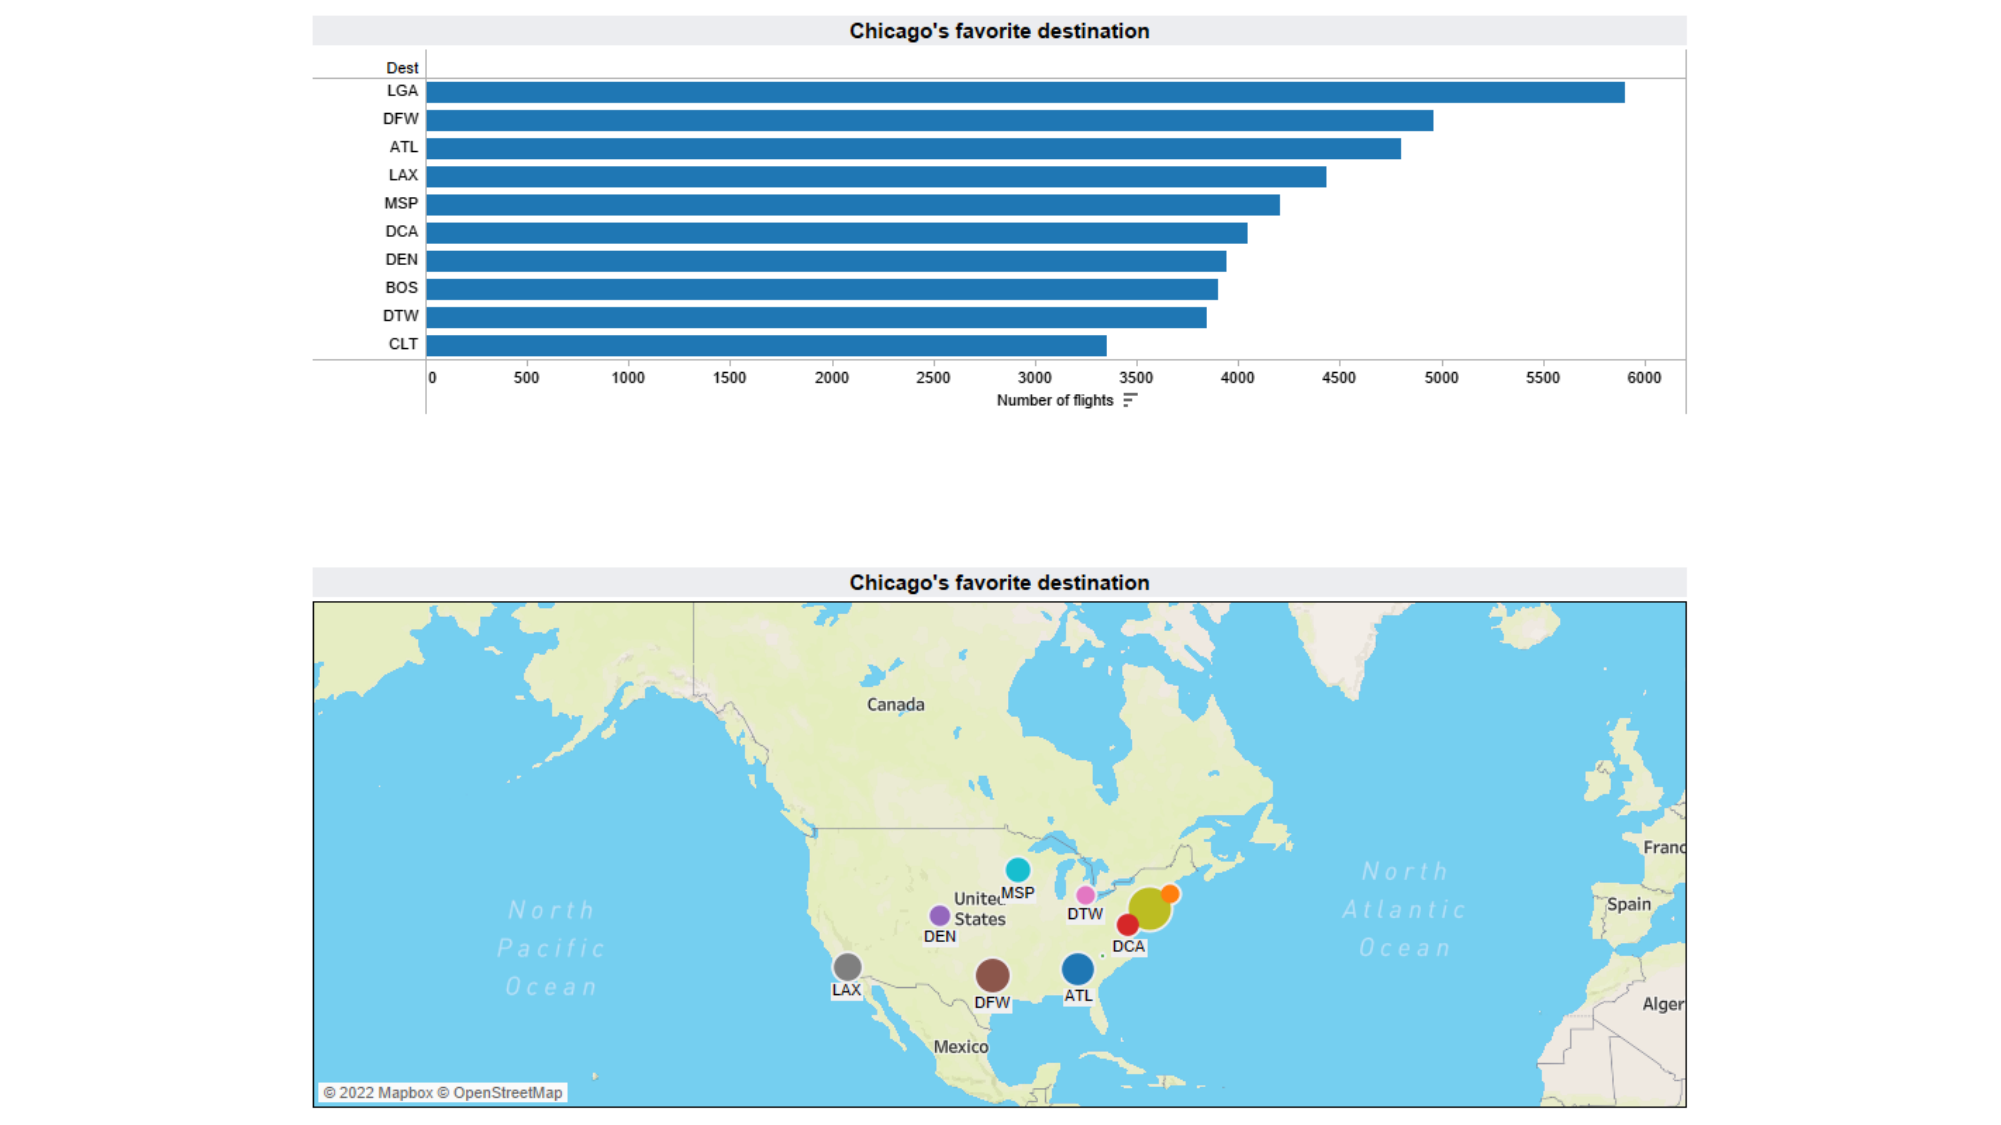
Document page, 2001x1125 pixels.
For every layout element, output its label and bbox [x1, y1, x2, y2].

picture [296, 0, 1704, 1125]
